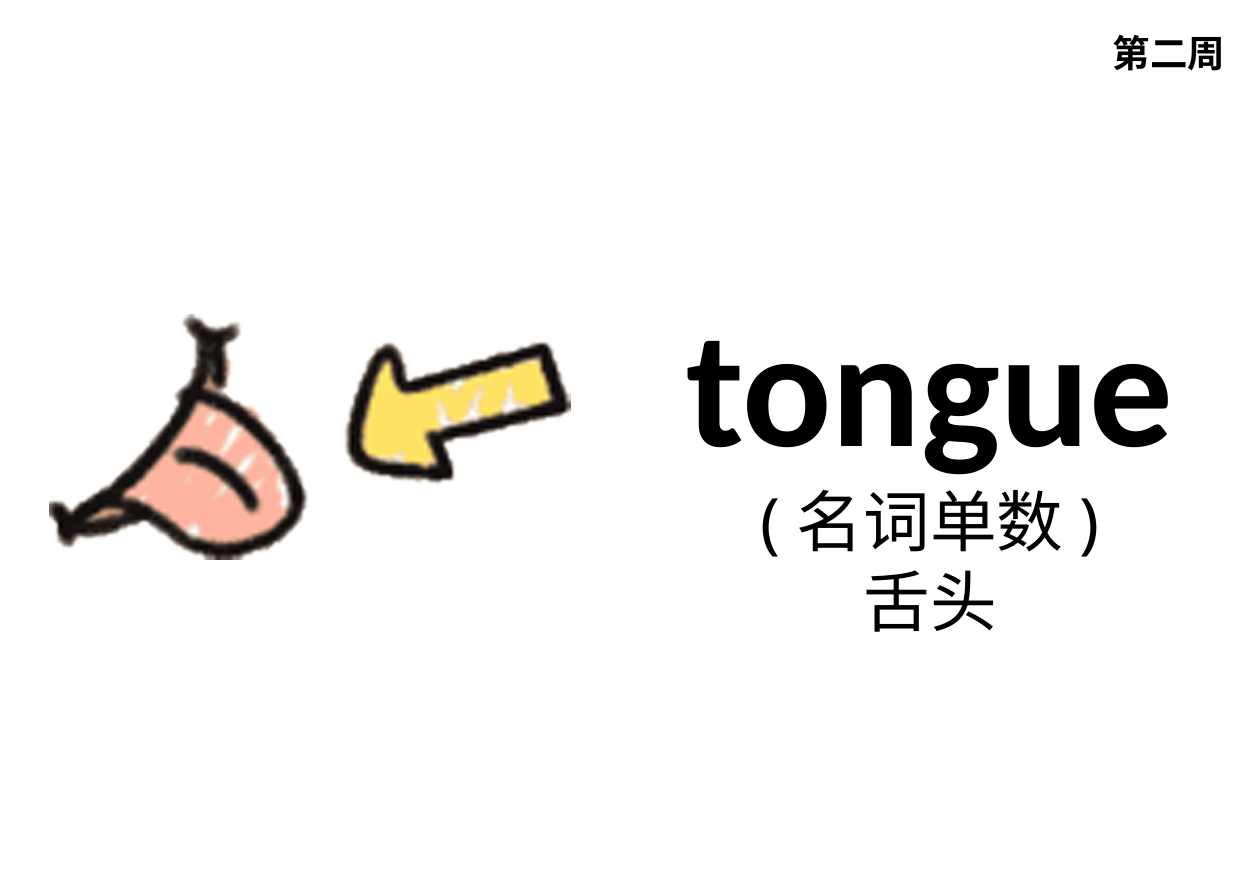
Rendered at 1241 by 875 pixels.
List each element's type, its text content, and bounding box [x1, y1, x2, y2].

text_box tongue (名词单数) 舌头 [620, 0, 1241, 874]
picture [49, 313, 571, 561]
